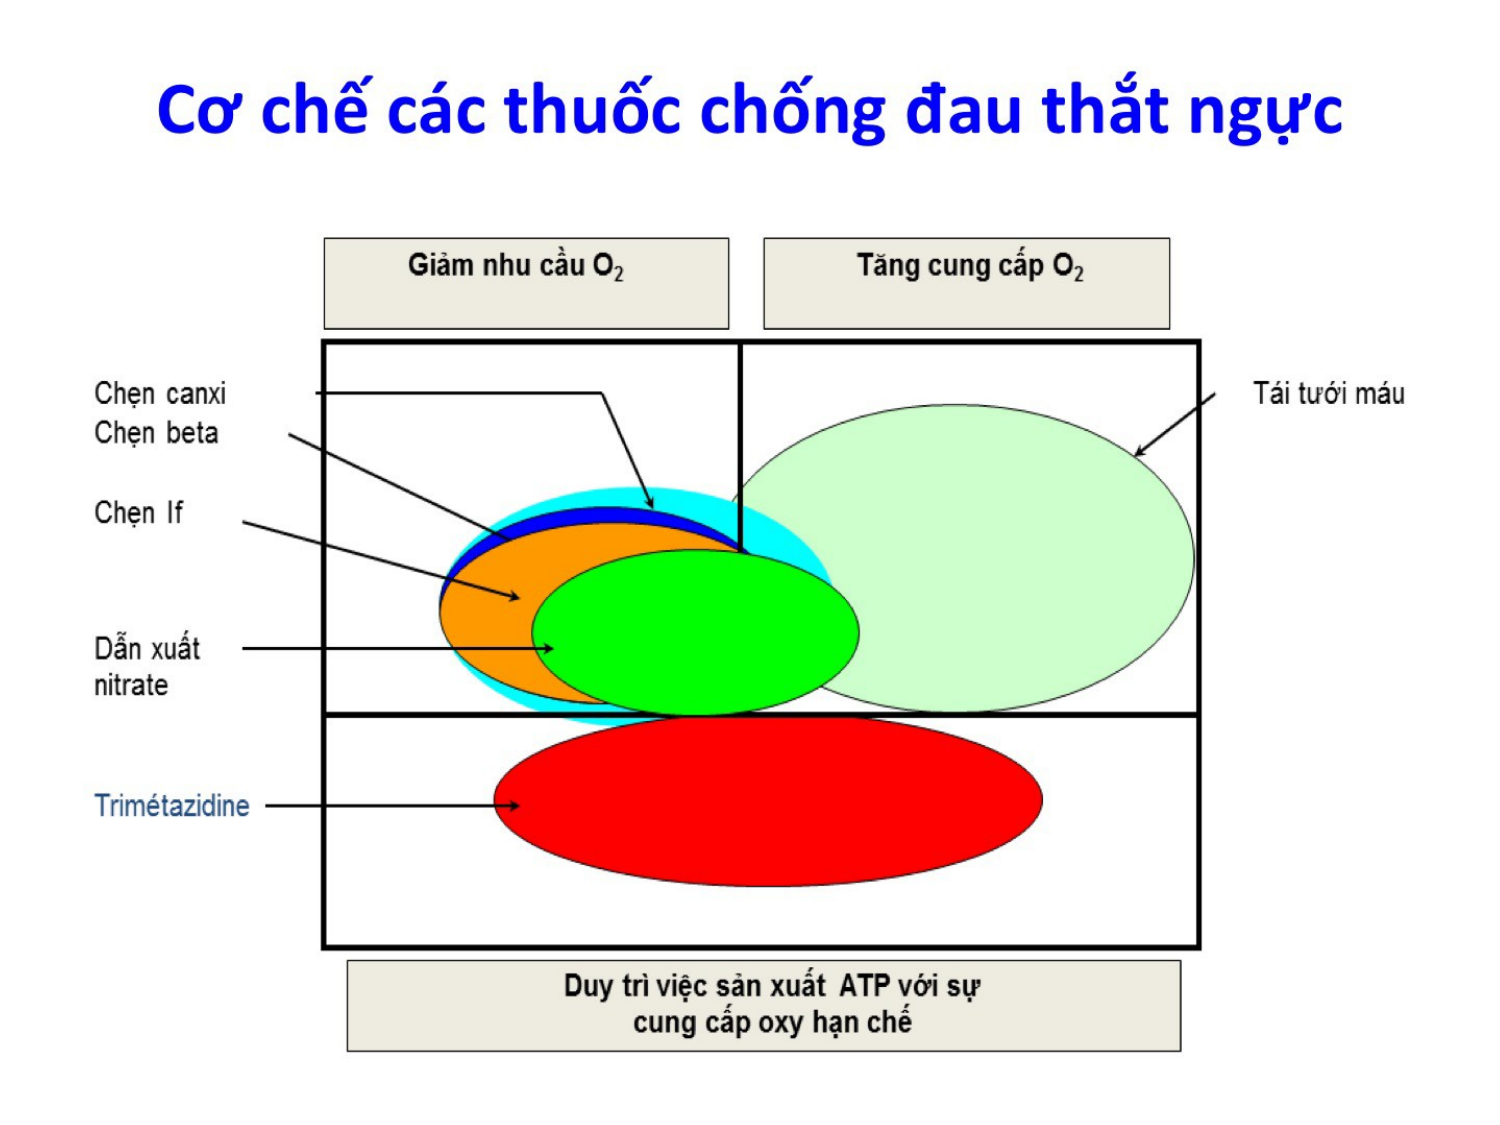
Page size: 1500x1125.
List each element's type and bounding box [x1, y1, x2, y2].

text_box [83, 66, 1409, 1059]
